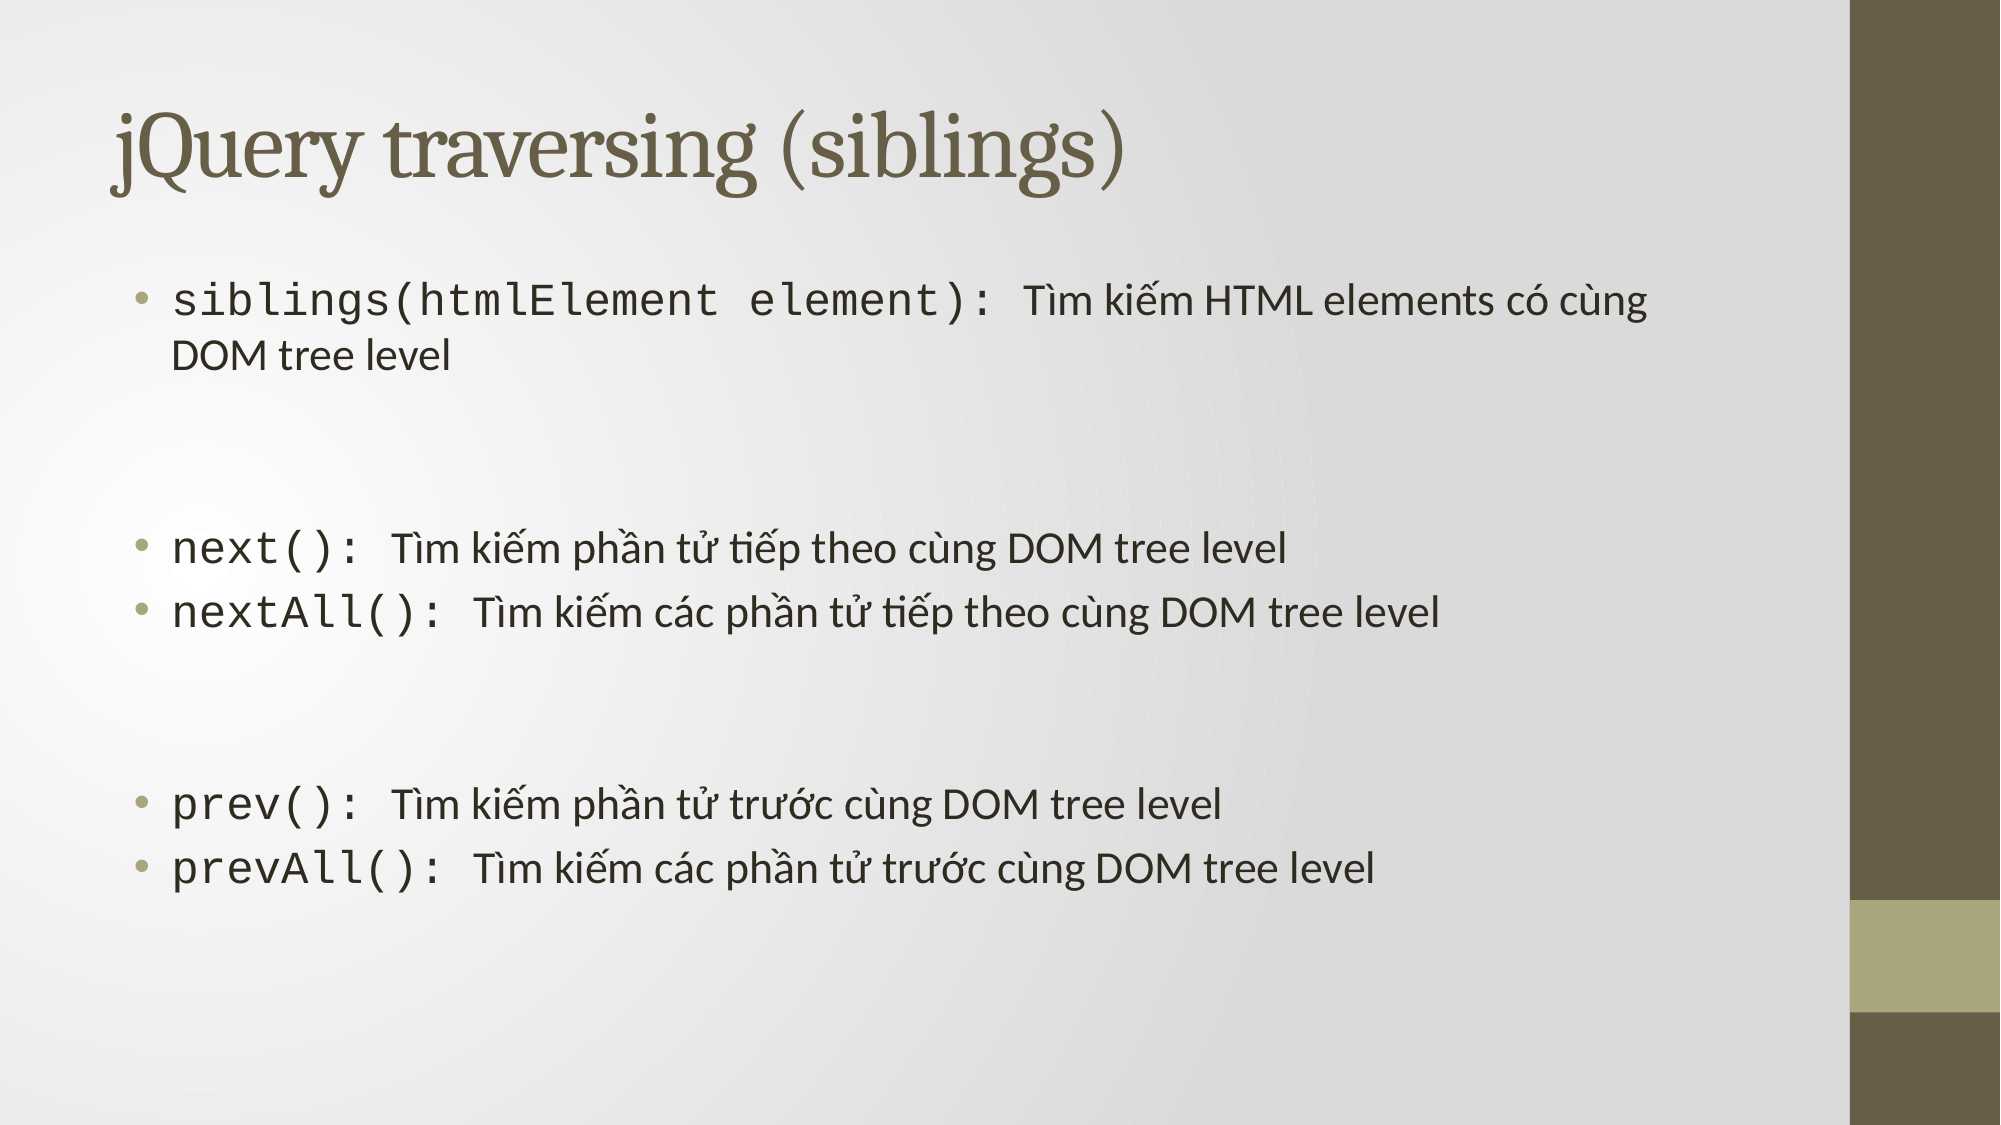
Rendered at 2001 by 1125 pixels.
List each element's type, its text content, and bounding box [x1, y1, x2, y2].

title jQuery traversing (siblings) [99, 45, 1767, 233]
list siblings(htmlElement element): Tìm kiếm HTML elements có cùng DOM tree level next(): Tìm kiếm phần tử tiếp theo cùng DOM tree level nextAll(): Tìm kiếm các phần tử tiếp theo cùng DOM tree level prev(): Tìm kiếm phần tử trước cùng DOM tree level prevAll(): Tìm kiếm các phần tử trước cùng DOM tree level [99, 262, 1767, 1050]
